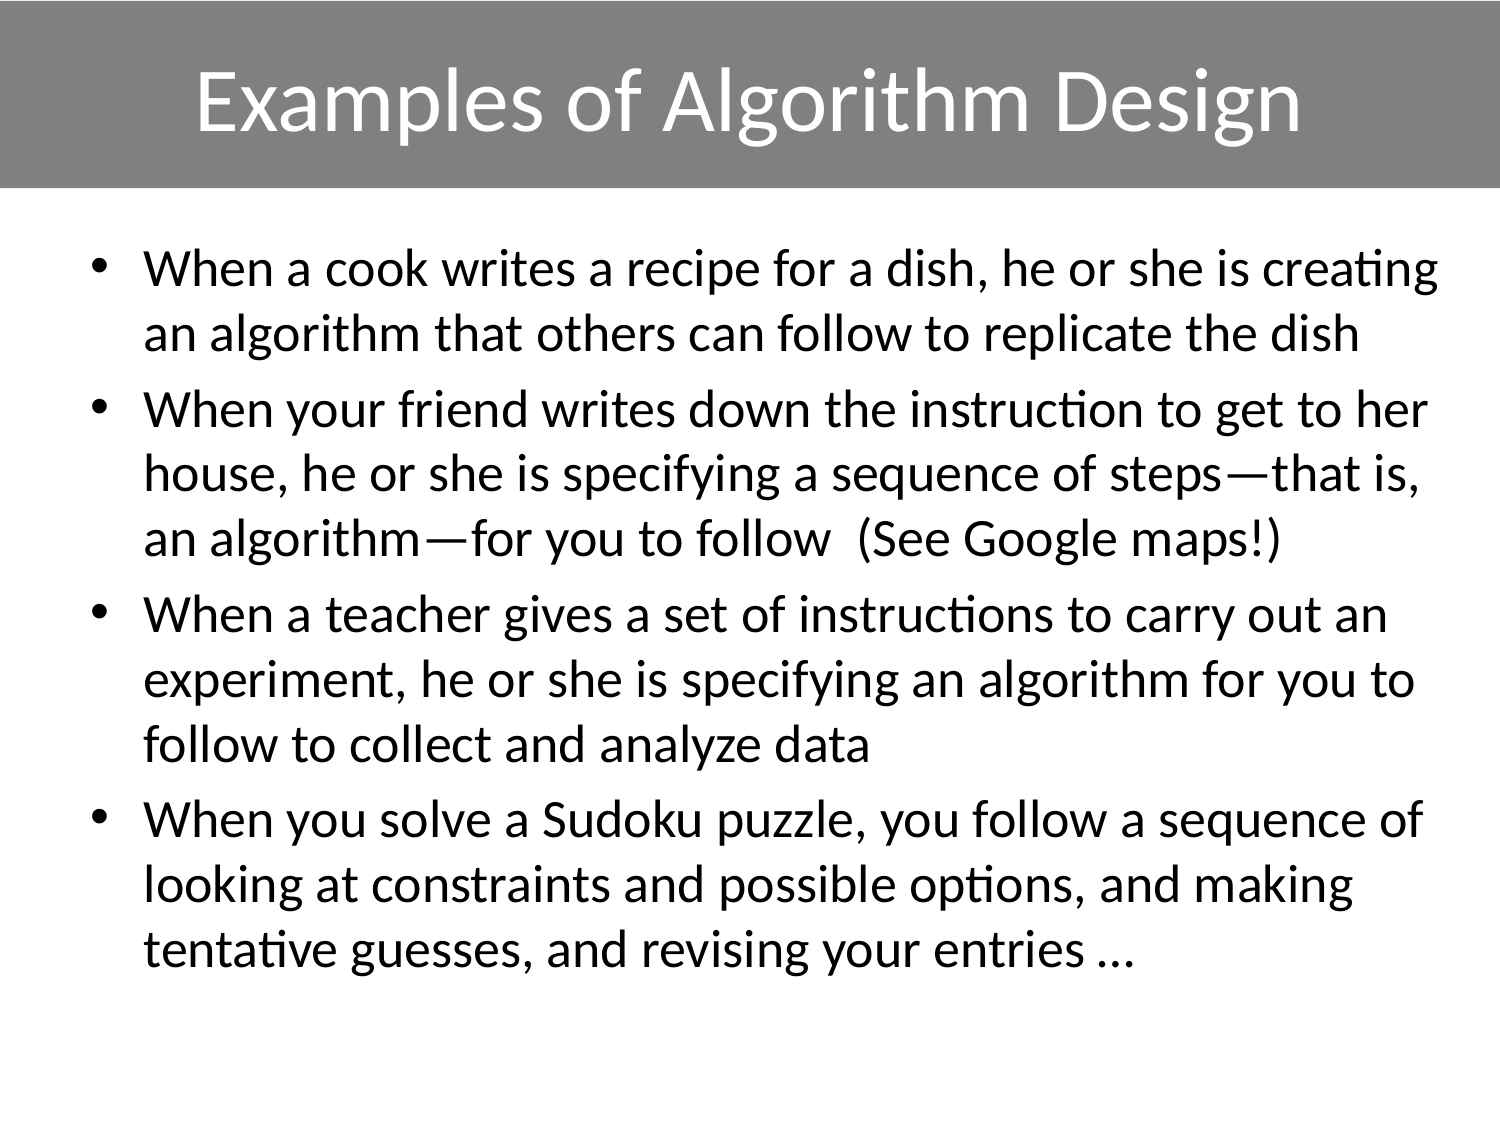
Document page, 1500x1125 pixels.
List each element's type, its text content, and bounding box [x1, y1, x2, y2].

title Examples of Algorithm Design [0, 0, 1500, 189]
list When a cook writes a recipe for a dish, he or she is creating an algorithm that others can follow to replicate the dish When your friend writes down the instruction to get to her house, he or she is specifying a sequence of steps—that is, an algorithm—for you to follow (See Google maps!) When a teacher gives a set of instructions to carry out an experiment, he or she is specifying an algorithm for you to follow to collect and analyze data When you solve a Sudoku puzzle, you follow a sequence of looking at constraints and possible options, and making tentative guesses, and revising your entries … [75, 224, 1463, 1075]
